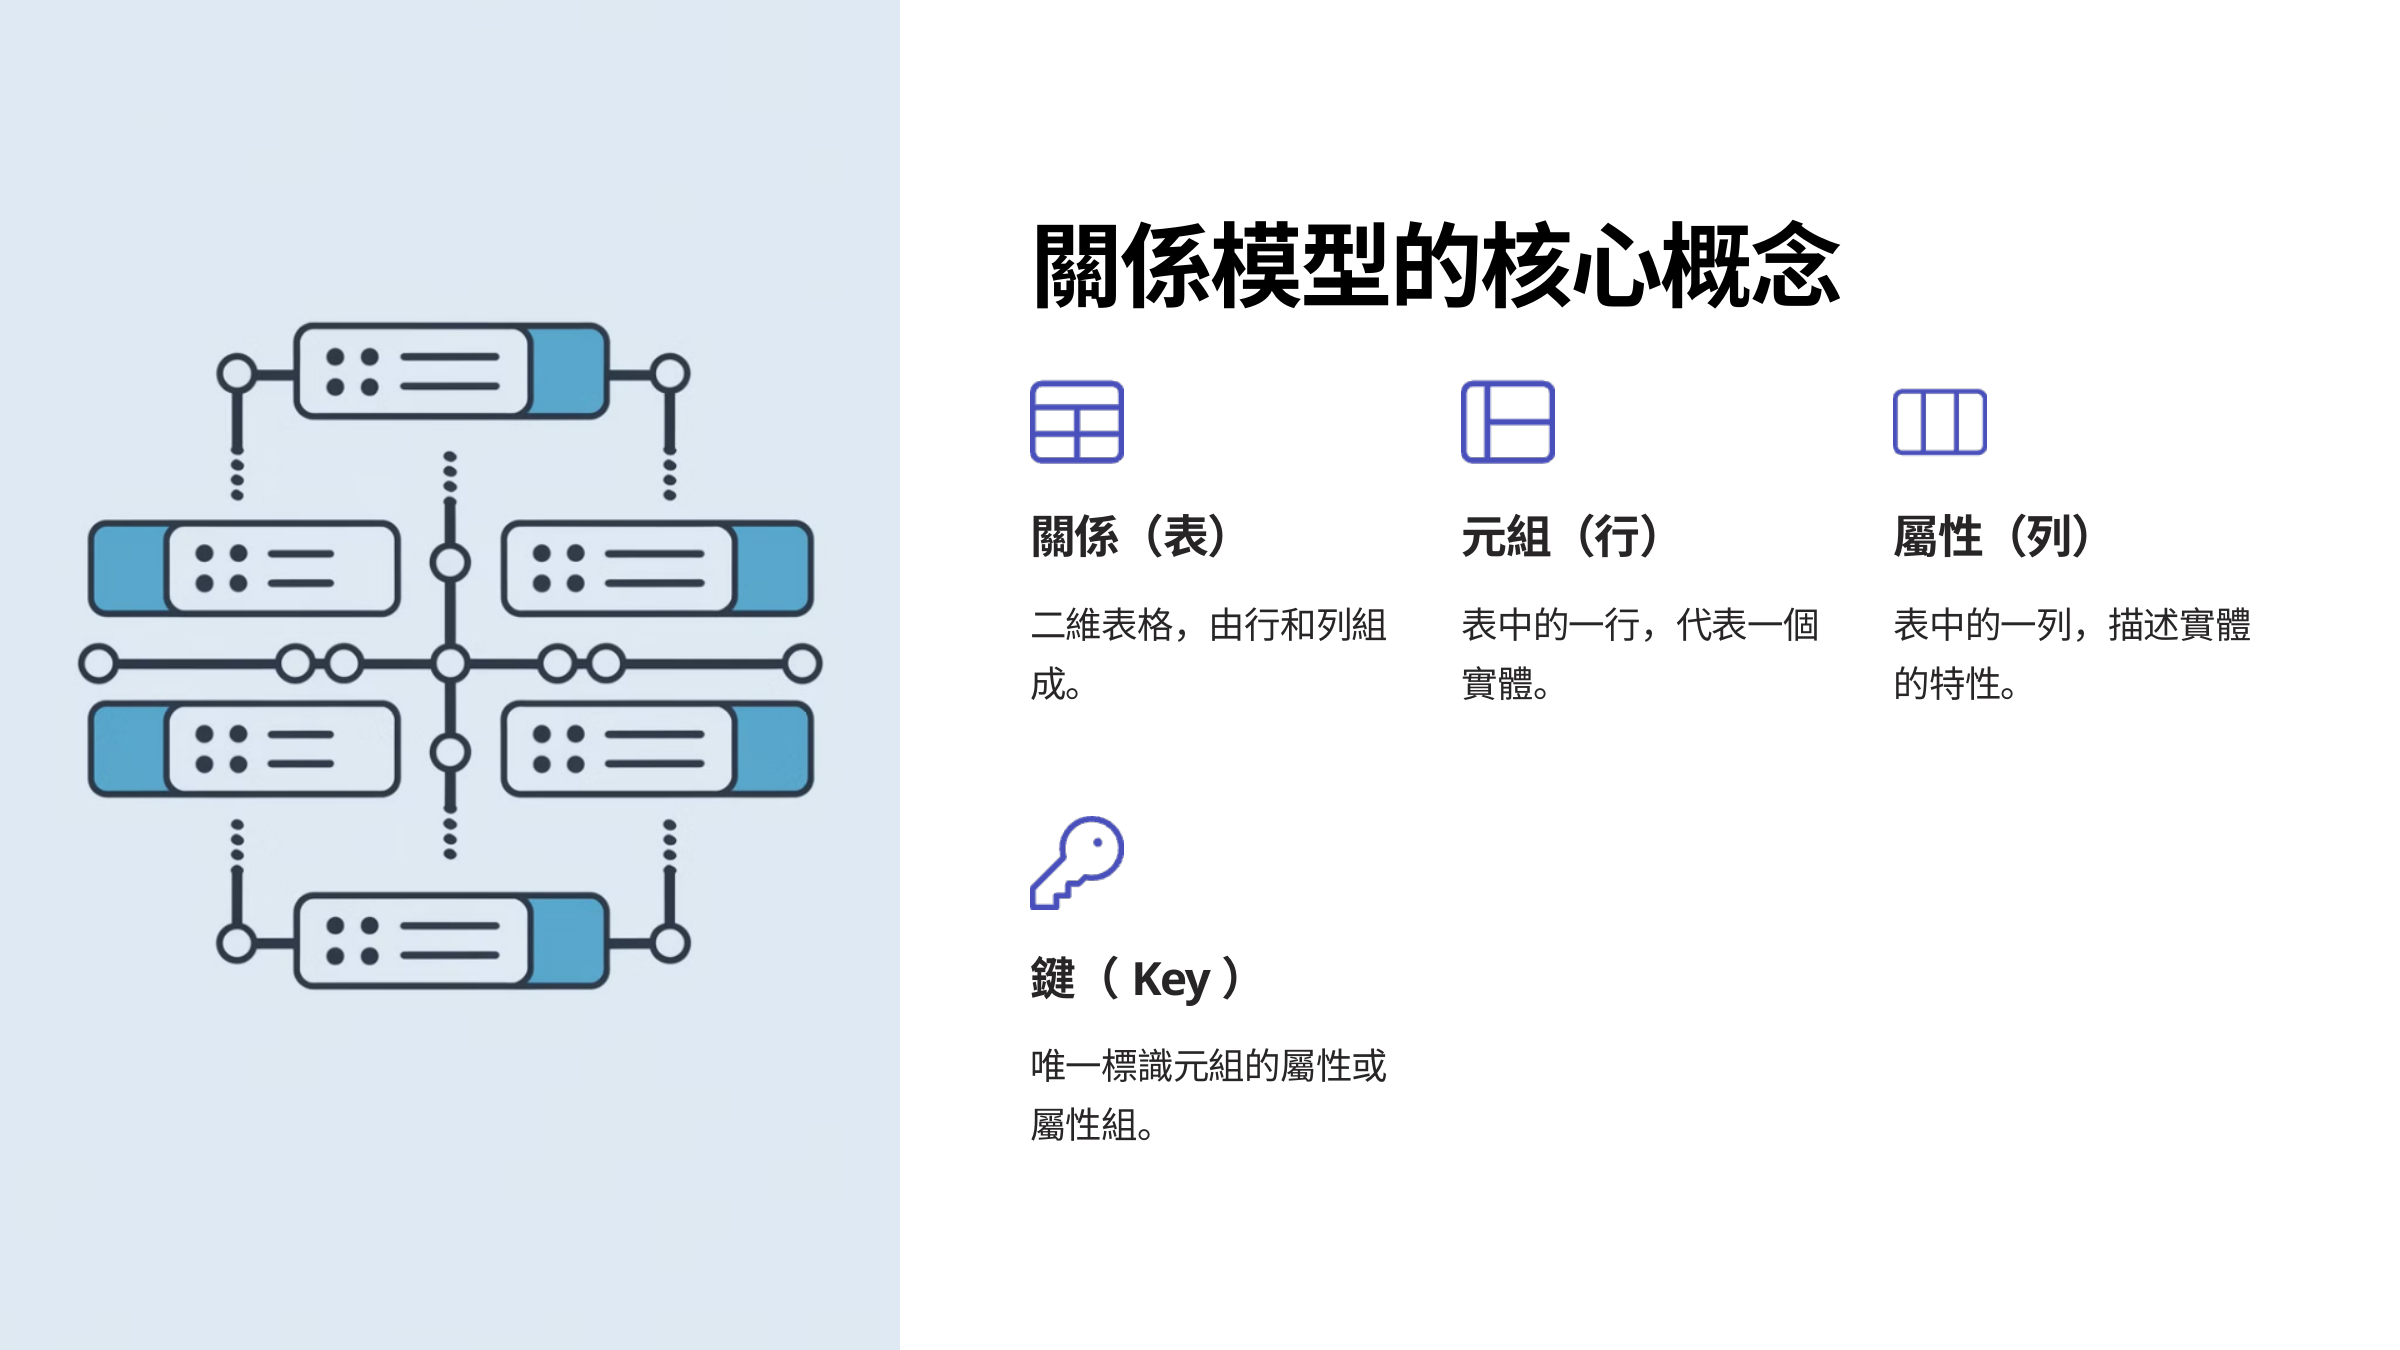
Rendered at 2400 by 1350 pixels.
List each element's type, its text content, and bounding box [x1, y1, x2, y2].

text_box 關係模型的核心概念 [1030, 203, 1961, 320]
picture [1030, 816, 1124, 910]
picture [1030, 375, 1124, 469]
text_box 二維表格，由行和列組成。 [1030, 586, 1407, 706]
picture [1461, 375, 1555, 469]
text_box 表中的一行，代表一個實體。 [1461, 586, 1838, 706]
picture [0, 0, 900, 1350]
text_box 屬性（列） [1893, 505, 2270, 564]
text_box 唯一標識元組的屬性或屬性組。 [1030, 1027, 1407, 1147]
text_box 元組（行） [1461, 505, 1838, 564]
text_box 表中的一列，描述實體的特性。 [1893, 586, 2270, 706]
text_box 鍵（Key） [1030, 947, 1407, 1006]
picture [1893, 375, 1987, 469]
text_box 關係（表） [1030, 505, 1407, 564]
